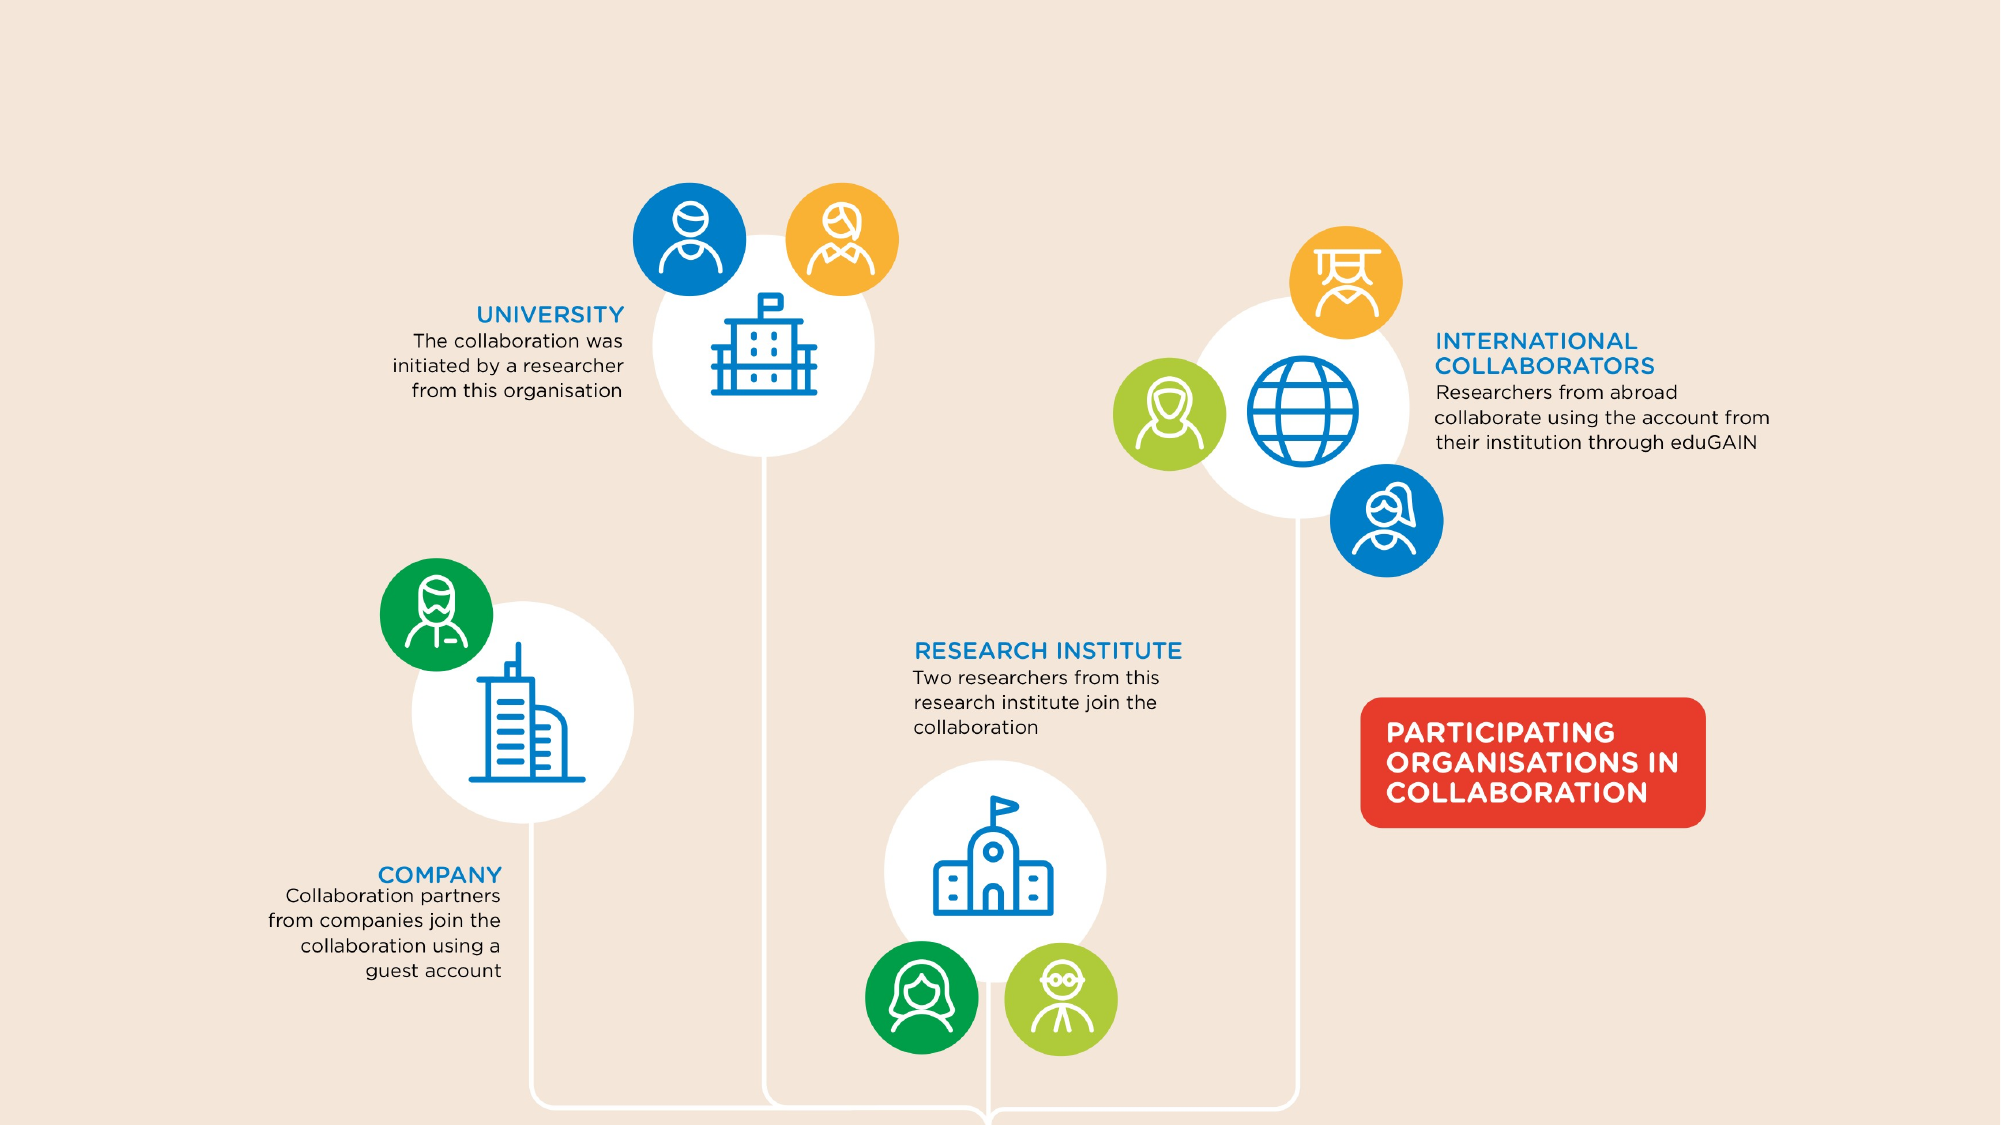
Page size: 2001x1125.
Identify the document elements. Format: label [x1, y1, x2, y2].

picture [210, 154, 1790, 1125]
